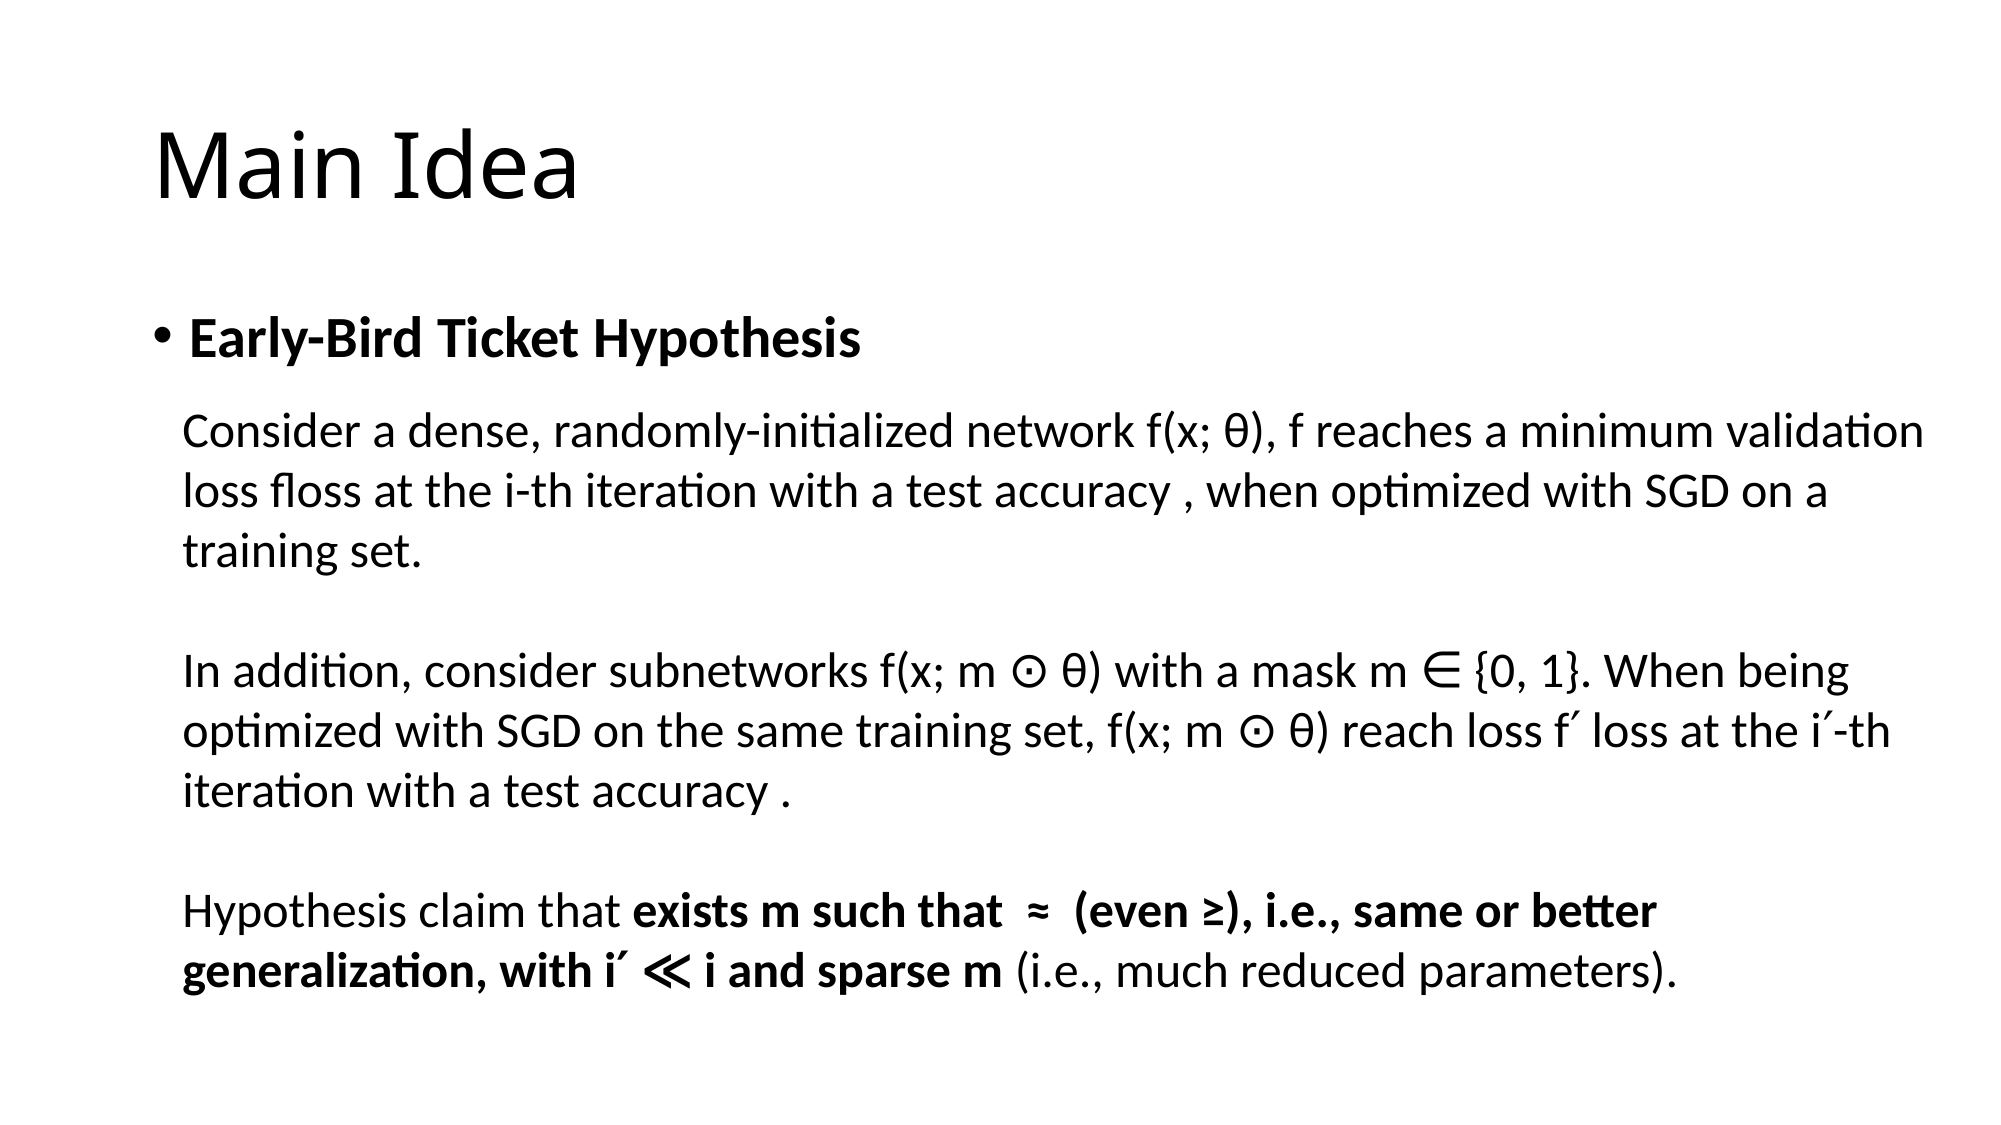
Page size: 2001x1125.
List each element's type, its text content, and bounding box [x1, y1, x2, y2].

list Early-Bird Ticket Hypothesis [137, 299, 1863, 1014]
title Main Idea [137, 59, 1863, 278]
